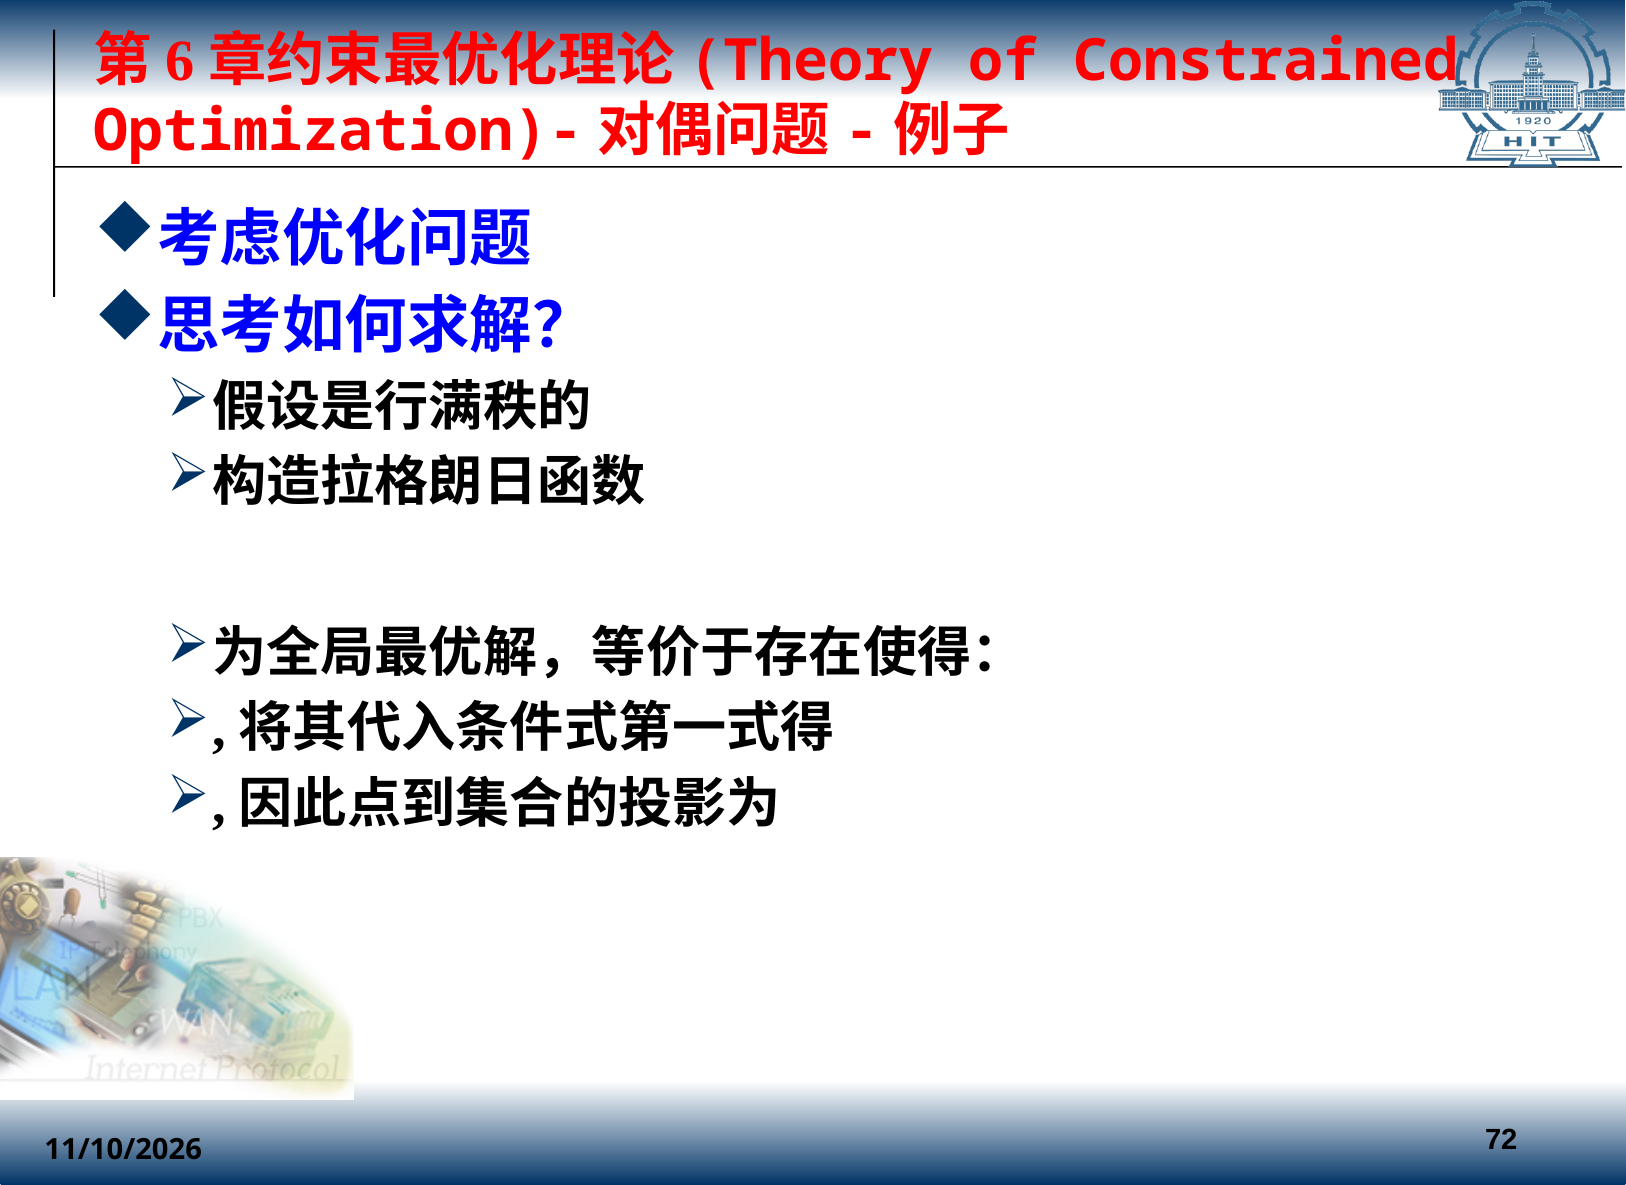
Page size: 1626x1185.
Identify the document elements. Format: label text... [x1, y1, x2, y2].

picture [1438, 1, 1626, 167]
picture [0, 857, 354, 1100]
title 第6章约束最优化理论(Theory of Constrained Optimization)-对偶问题-例子 [78, 29, 1498, 155]
